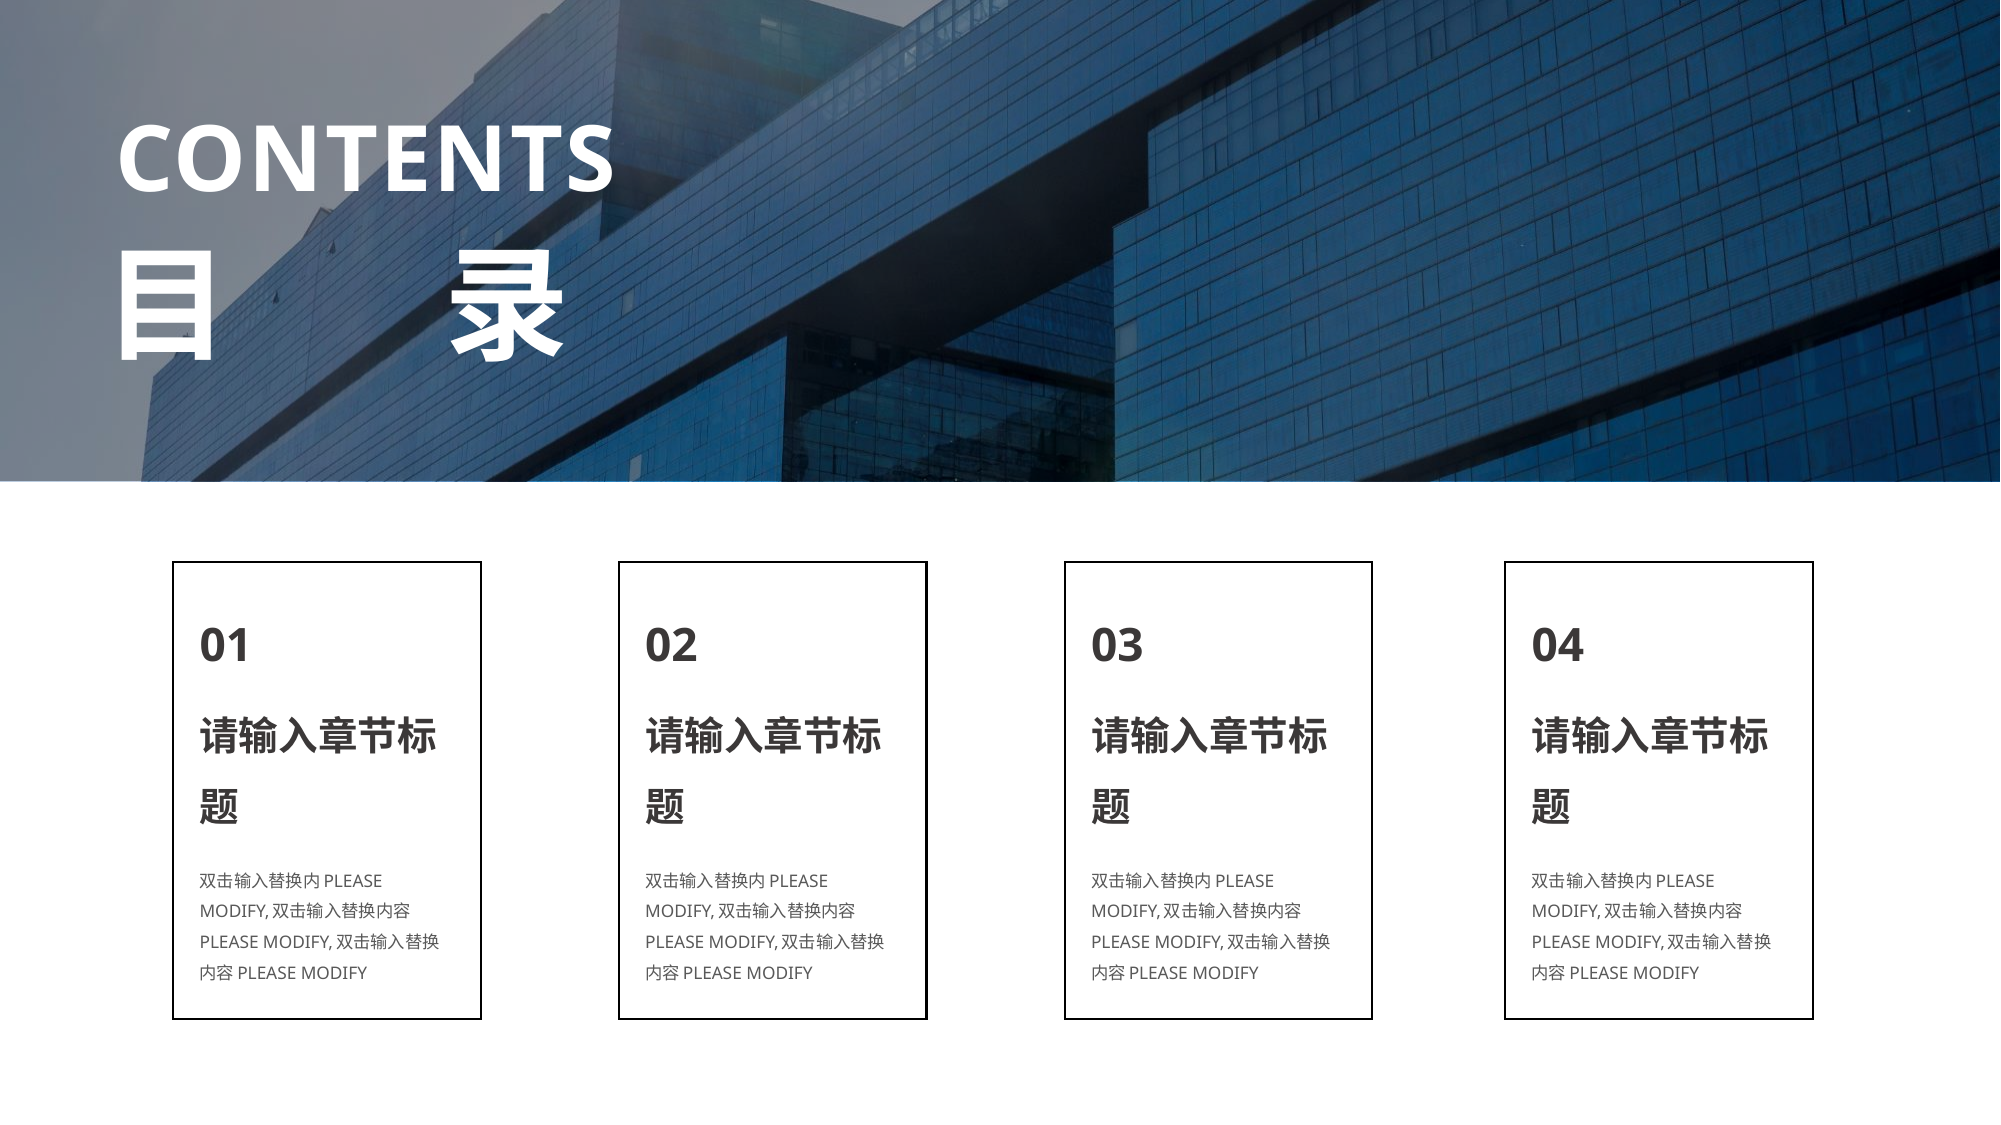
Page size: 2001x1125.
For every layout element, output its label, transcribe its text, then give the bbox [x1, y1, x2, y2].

text_box 03 请输入章节标题 双击输入替换内PLEASE MODIFY,双击输入替换内容PLEASE MODIFY,双击输入替换内容PLEASE MODIFY [1076, 580, 1361, 995]
text_box [172, 561, 482, 1020]
text_box [618, 561, 928, 1020]
text_box 04 请输入章节标题 双击输入替换内PLEASE MODIFY,双击输入替换内容PLEASE MODIFY,双击输入替换内容PLEASE MODIFY [1516, 580, 1802, 995]
text_box 02 请输入章节标题 双击输入替换内PLEASE MODIFY,双击输入替换内容PLEASE MODIFY,双击输入替换内容PLEASE MODIFY [630, 580, 915, 995]
picture [0, 0, 2000, 482]
text_box [1064, 561, 1373, 1020]
text_box [1504, 561, 1814, 1020]
